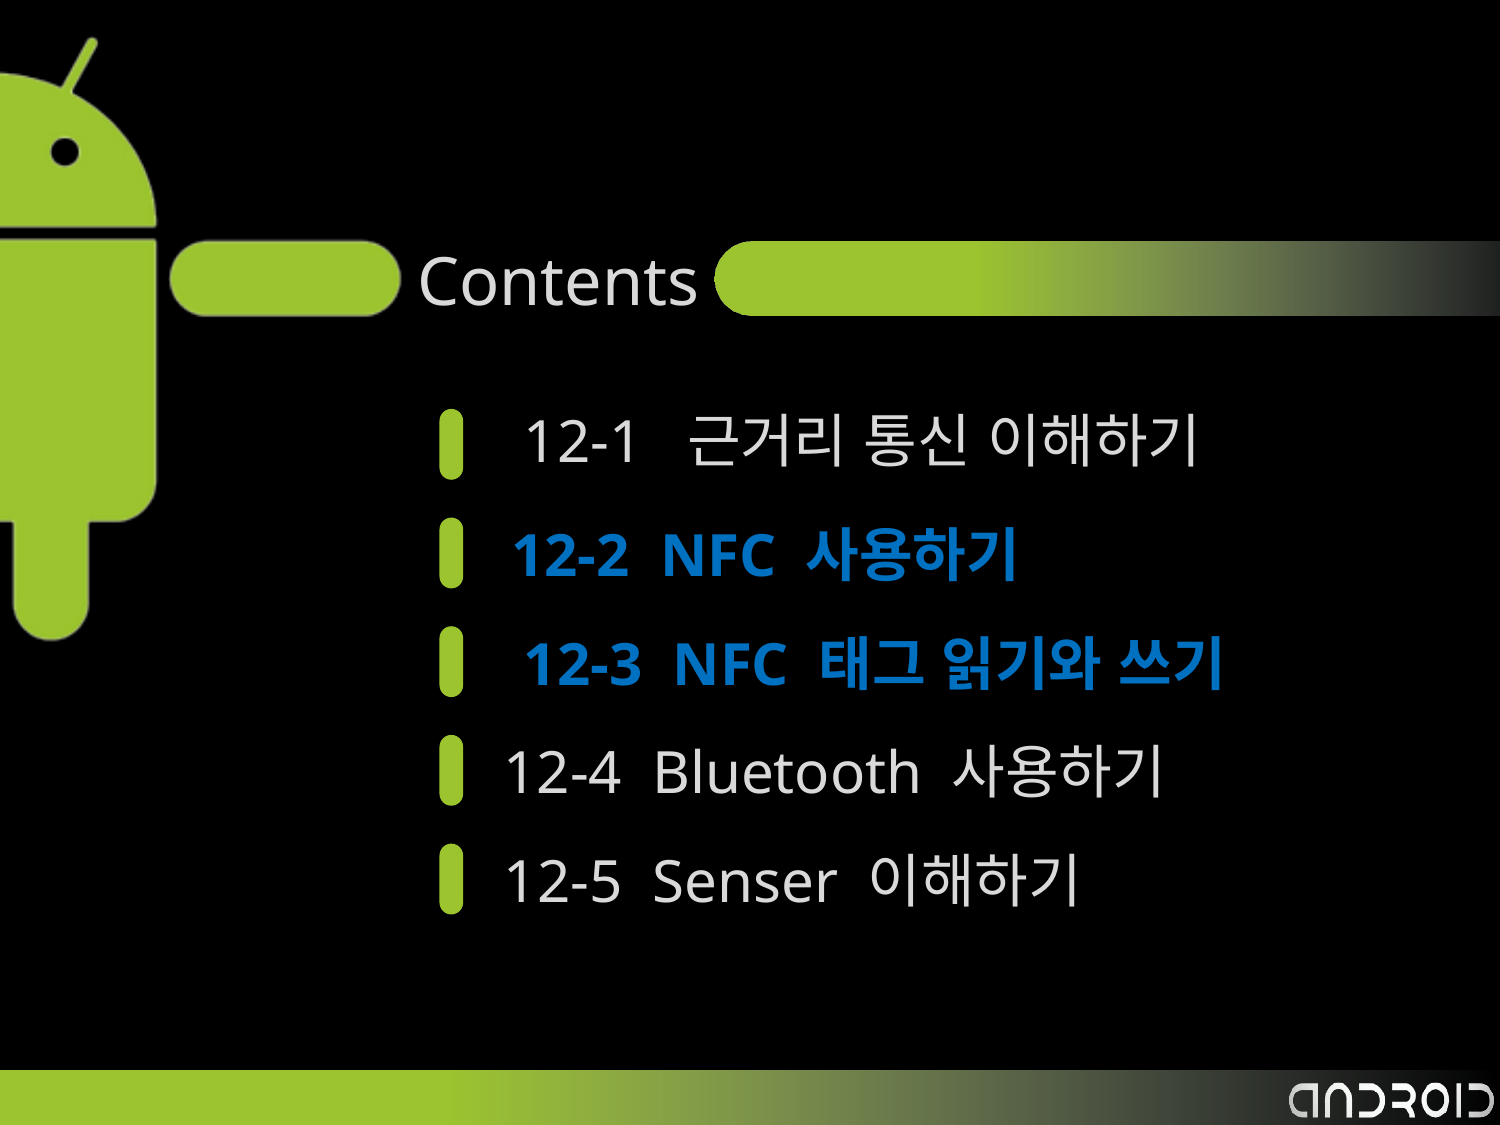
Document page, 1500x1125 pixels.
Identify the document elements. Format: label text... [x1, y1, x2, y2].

picture [0, 0, 421, 675]
text_box 12-3 NFC 태그 읽기와 쓰기 [509, 619, 1241, 705]
picture [1281, 1063, 1500, 1125]
text_box [437, 406, 466, 482]
text_box 12-1 근거리 통신 이해하기 [509, 397, 1217, 482]
text_box [437, 515, 466, 591]
text_box [437, 732, 466, 808]
text_box 12-2 NFC 사용하기 [496, 510, 1035, 596]
text_box 12-4 Bluetooth 사용하기 [488, 728, 1181, 814]
text_box [437, 841, 466, 917]
text_box [437, 624, 466, 700]
text_box 12-5 Senser 이해하기 [489, 836, 1097, 922]
